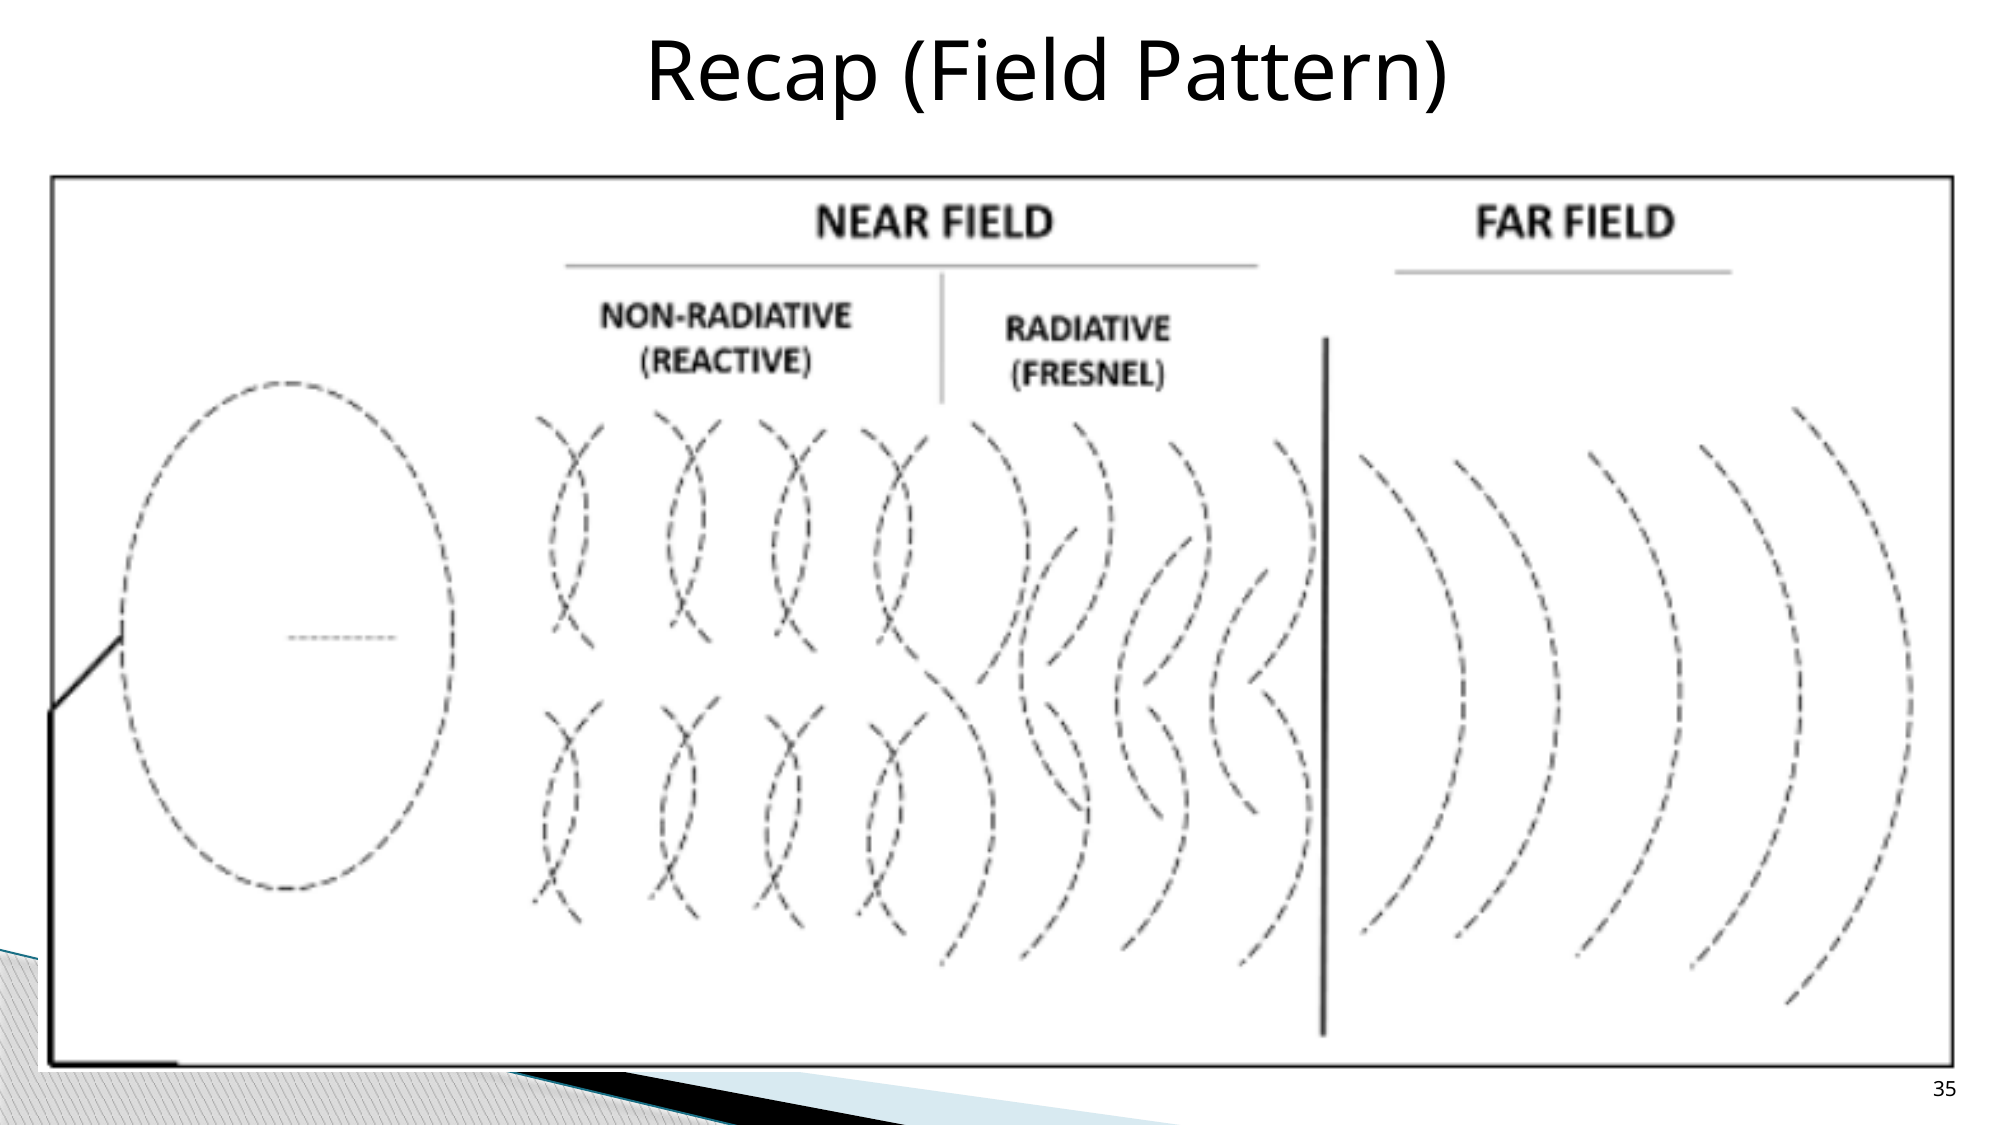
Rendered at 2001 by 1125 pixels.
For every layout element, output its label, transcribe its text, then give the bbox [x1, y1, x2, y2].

slide_number 35 [1891, 1051, 1972, 1112]
text_box Recap (Field Pattern) [9, 0, 2000, 125]
picture [37, 160, 1960, 1072]
